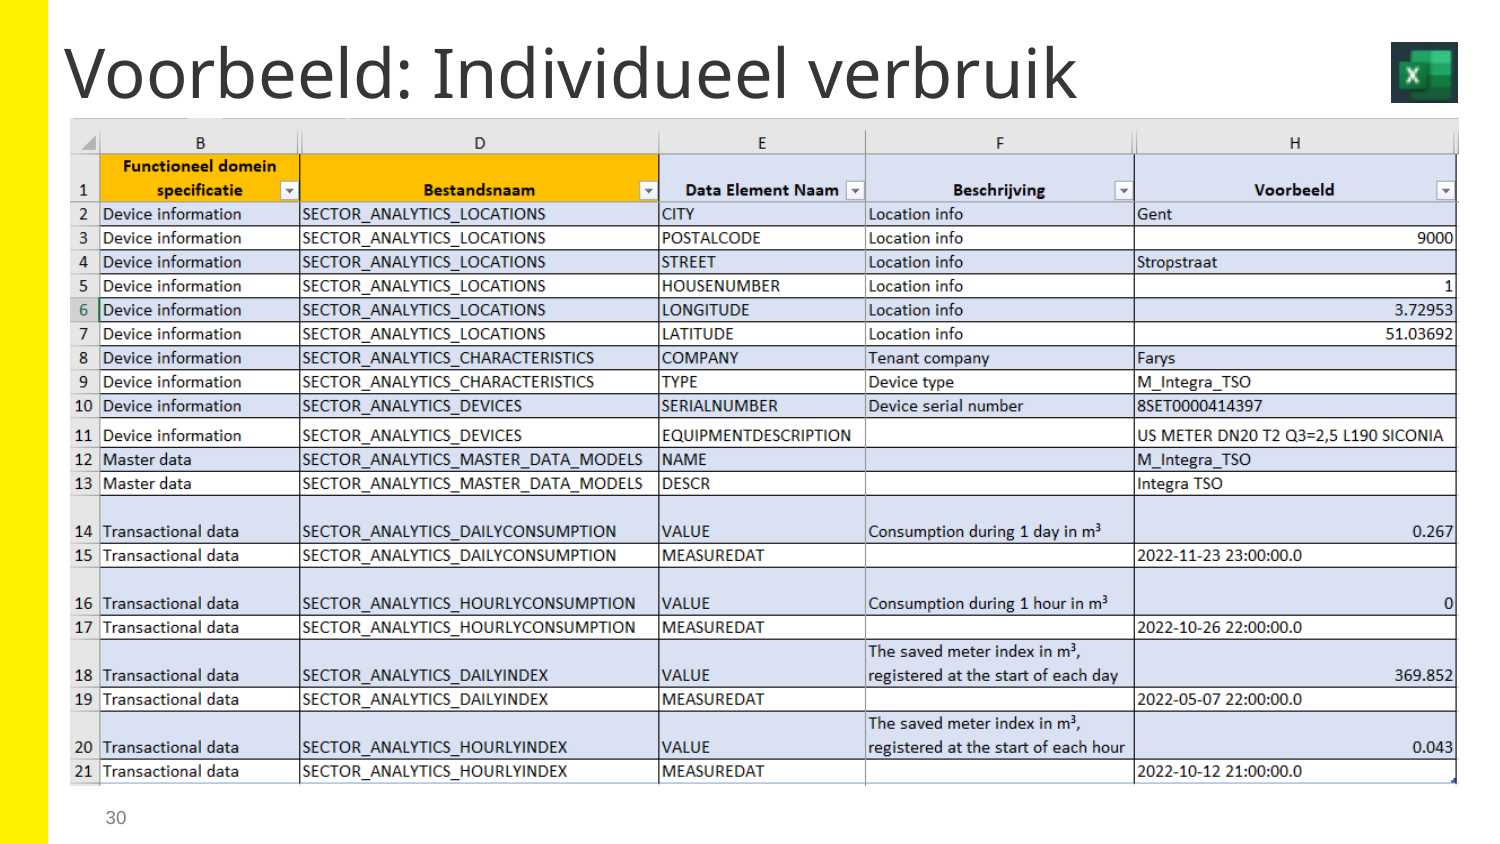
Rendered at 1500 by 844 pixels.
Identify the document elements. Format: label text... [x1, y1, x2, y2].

picture [1391, 42, 1458, 103]
picture [70, 118, 1459, 787]
title Voorbeeld: Individueel verbruik [49, 13, 1436, 102]
slide_number 30 [0, 802, 142, 831]
